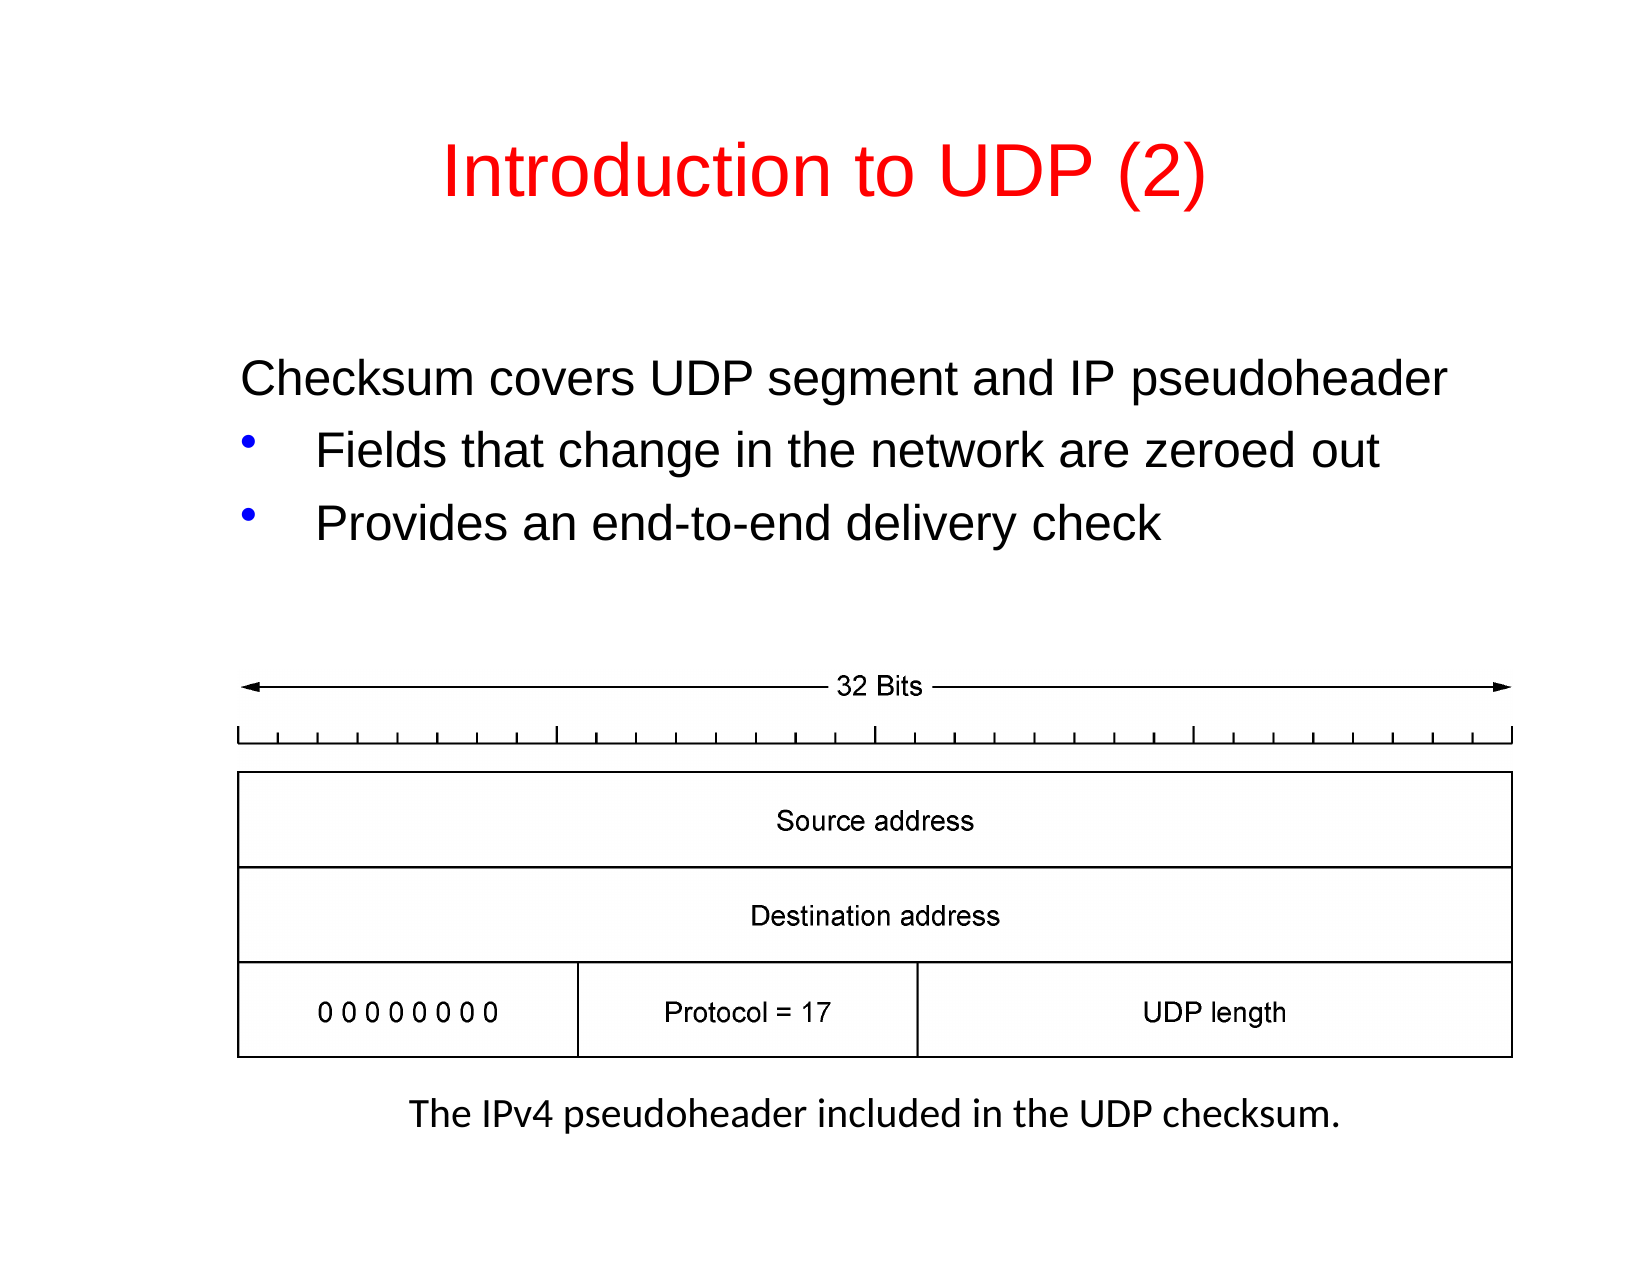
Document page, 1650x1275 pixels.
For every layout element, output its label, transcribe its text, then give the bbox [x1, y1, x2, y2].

title Introduction to UDP (2) [439, 119, 1211, 330]
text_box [237, 669, 1514, 1139]
text_box [74, 396, 1575, 557]
text_box Checksum covers UDP segment and IP pseudoheader Fields that change in the network are zeroed out Provides an end-to-end delivery check [237, 330, 1457, 551]
